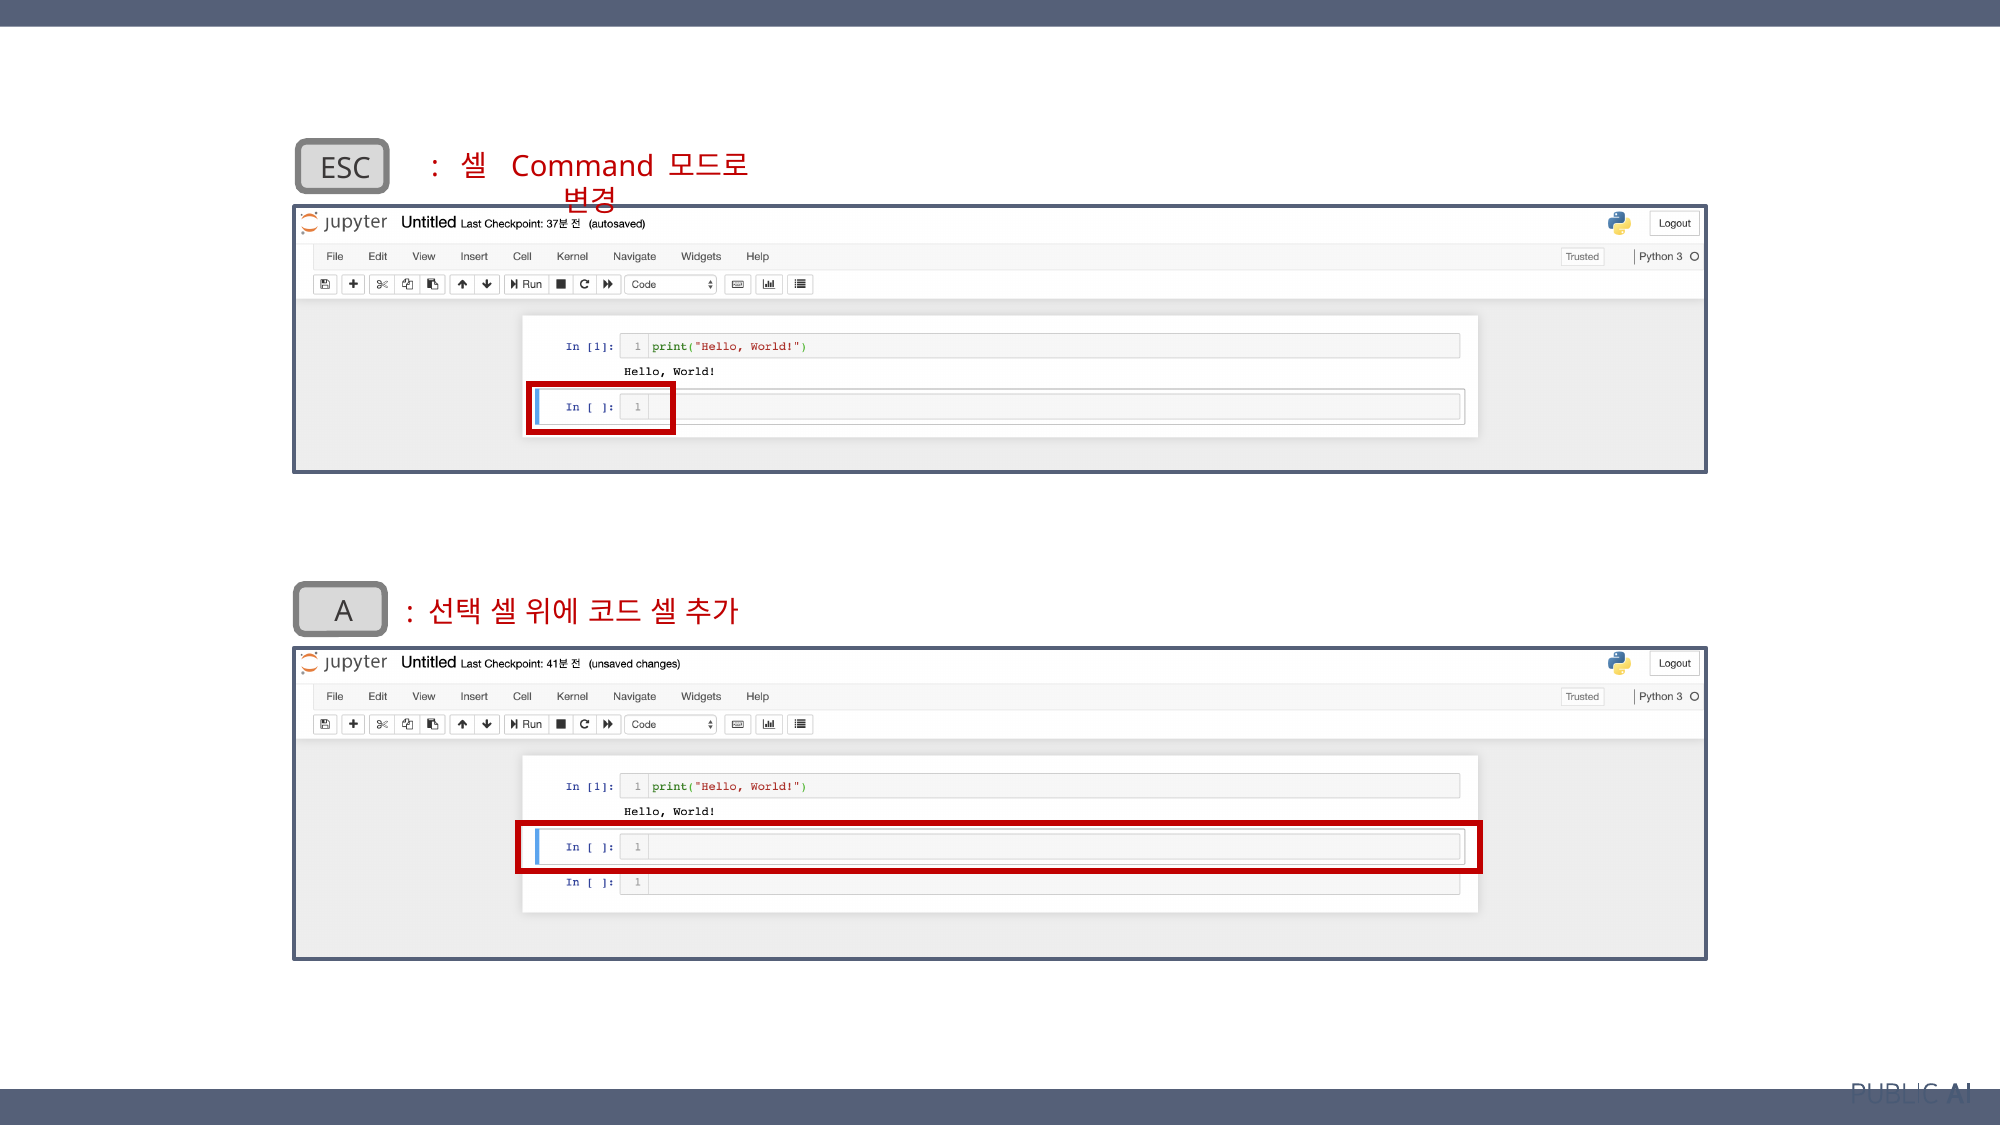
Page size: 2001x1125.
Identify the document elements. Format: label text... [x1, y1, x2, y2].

text_box [296, 140, 384, 191]
picture [296, 649, 1704, 957]
text_box ESC [302, 142, 389, 192]
text_box [295, 584, 300, 634]
text_box A [300, 584, 387, 635]
text_box : 선택 셀 위에 코드 셀 추가 [391, 586, 799, 637]
picture [296, 208, 1704, 471]
text_box : 셀 Command 모드로 변경 [386, 139, 794, 208]
